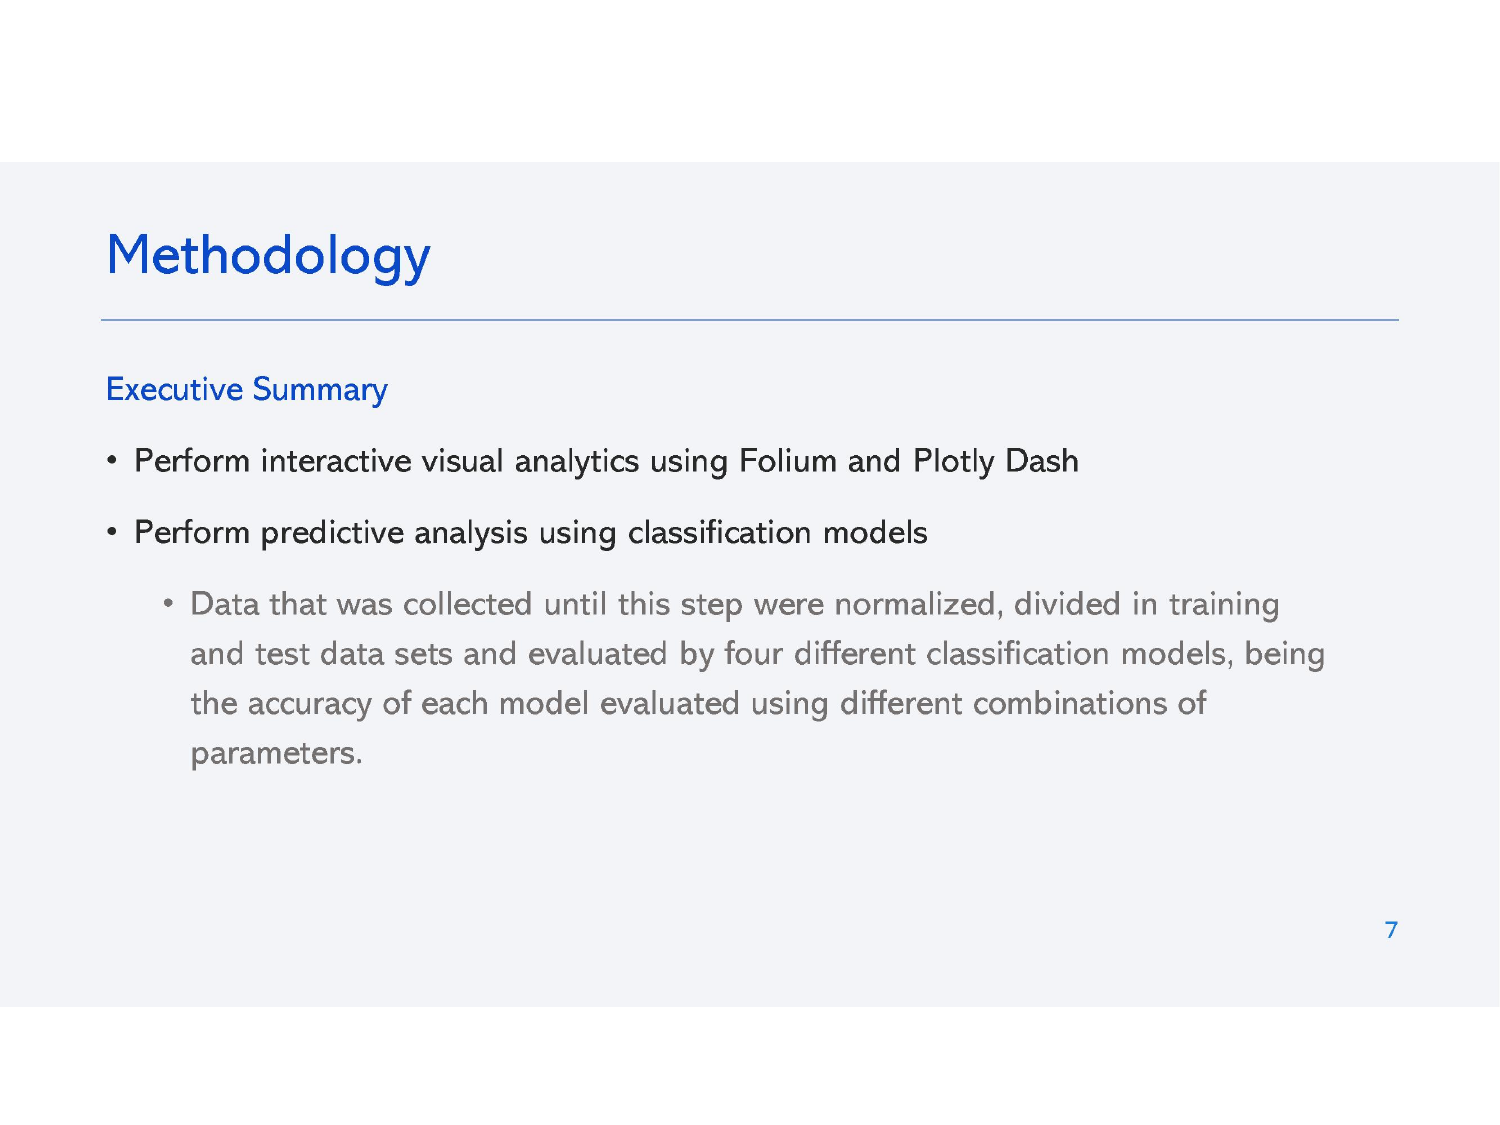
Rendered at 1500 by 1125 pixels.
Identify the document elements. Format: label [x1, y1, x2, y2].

picture [0, 162, 1500, 1007]
